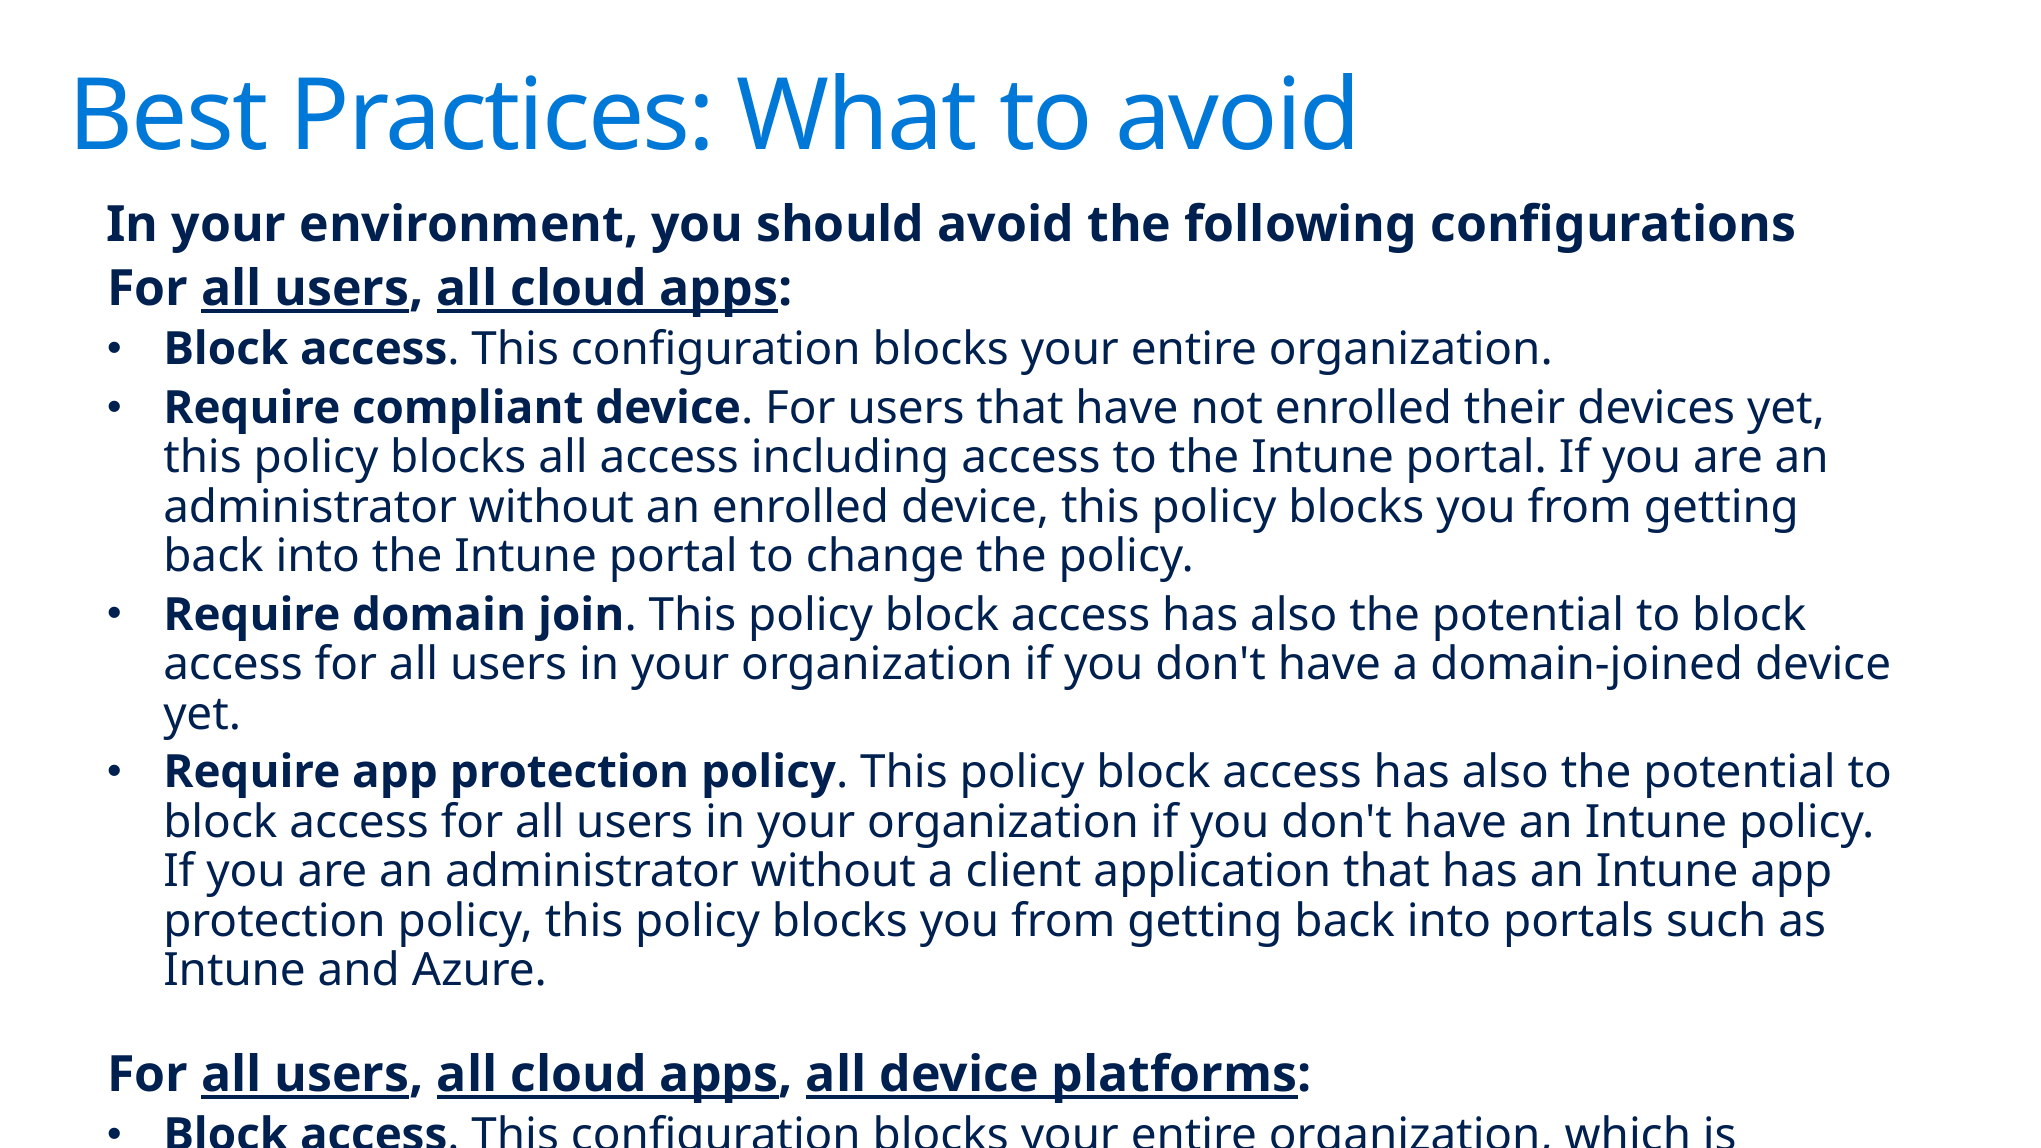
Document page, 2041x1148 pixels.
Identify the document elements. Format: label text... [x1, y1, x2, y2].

title Best Practices: What to avoid [45, 48, 1996, 199]
text_box [872, 1094, 1167, 1144]
list In your environment, you should avoid the following configurations For all users, all cloud apps: Block access. This configuration blocks your entire organization. Require compliant device. For users that have not enrolled their devices yet, this policy blocks all access including access to the Intune portal. If you are an administrator without an enrolled device, this policy blocks you from getting back into the Intune portal to change the policy. Require domain join. This policy block access has also the potential to block access for all users in your organization if you don't have a domain-joined device yet. Require app protection policy. This policy block access has also the potential to block access for all users in your organization if you don't have an Intune policy. If you are an administrator without a client application that has an Intune app protection policy, this policy blocks you from getting back into portals such as Intune and Azure. For all users, all cloud apps, all device platforms: Block access. This configuration blocks your entire organization, which is definitely not a good idea. [82, 183, 1917, 1148]
